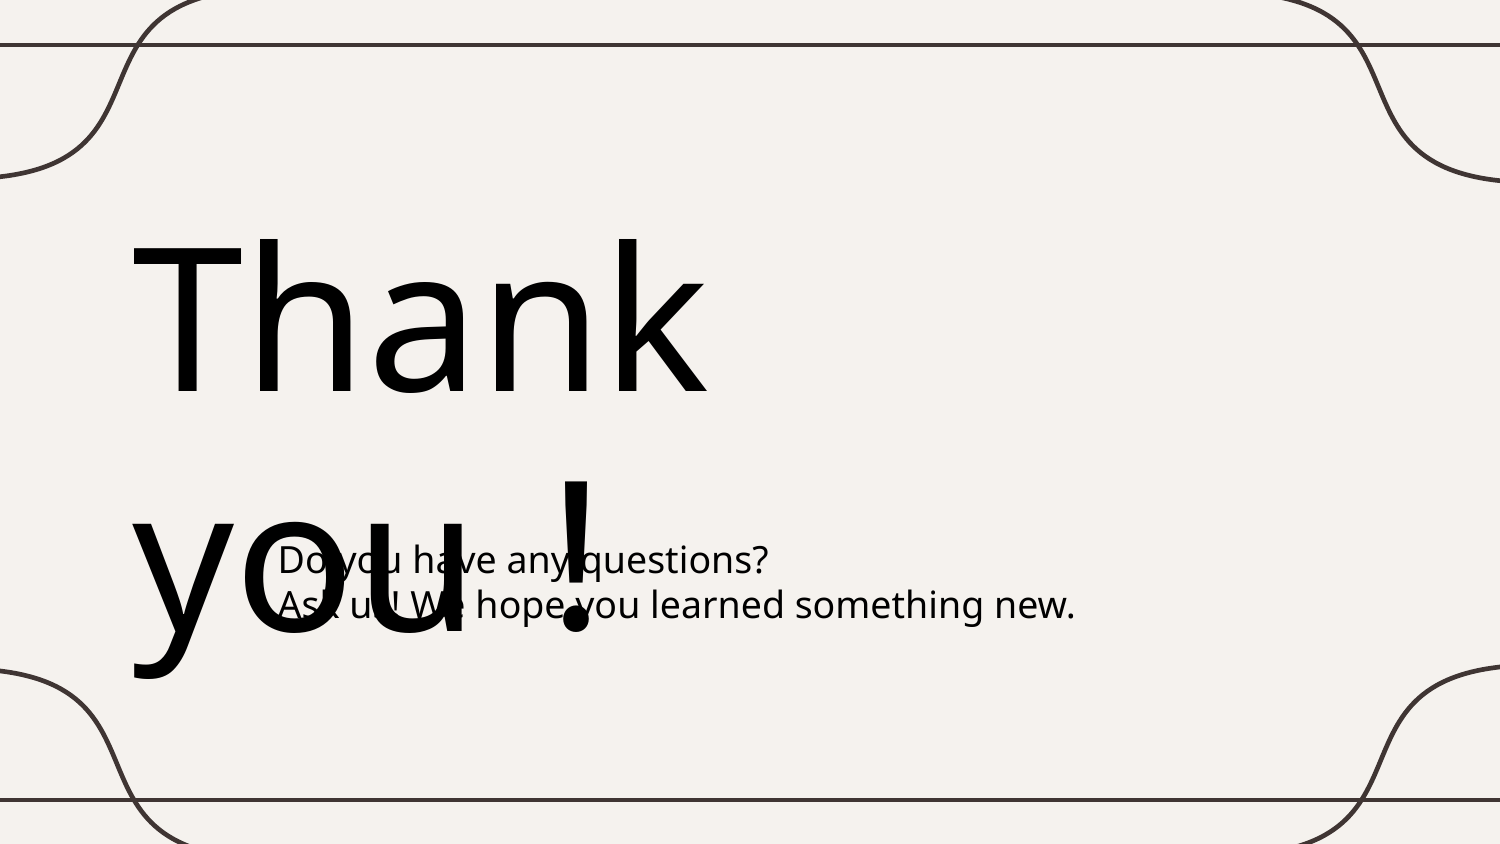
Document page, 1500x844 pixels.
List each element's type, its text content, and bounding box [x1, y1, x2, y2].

title Thank you！ [117, 176, 1300, 645]
text_box Do you have any questions? Ask us! We hope you learned something new. [262, 520, 1238, 633]
